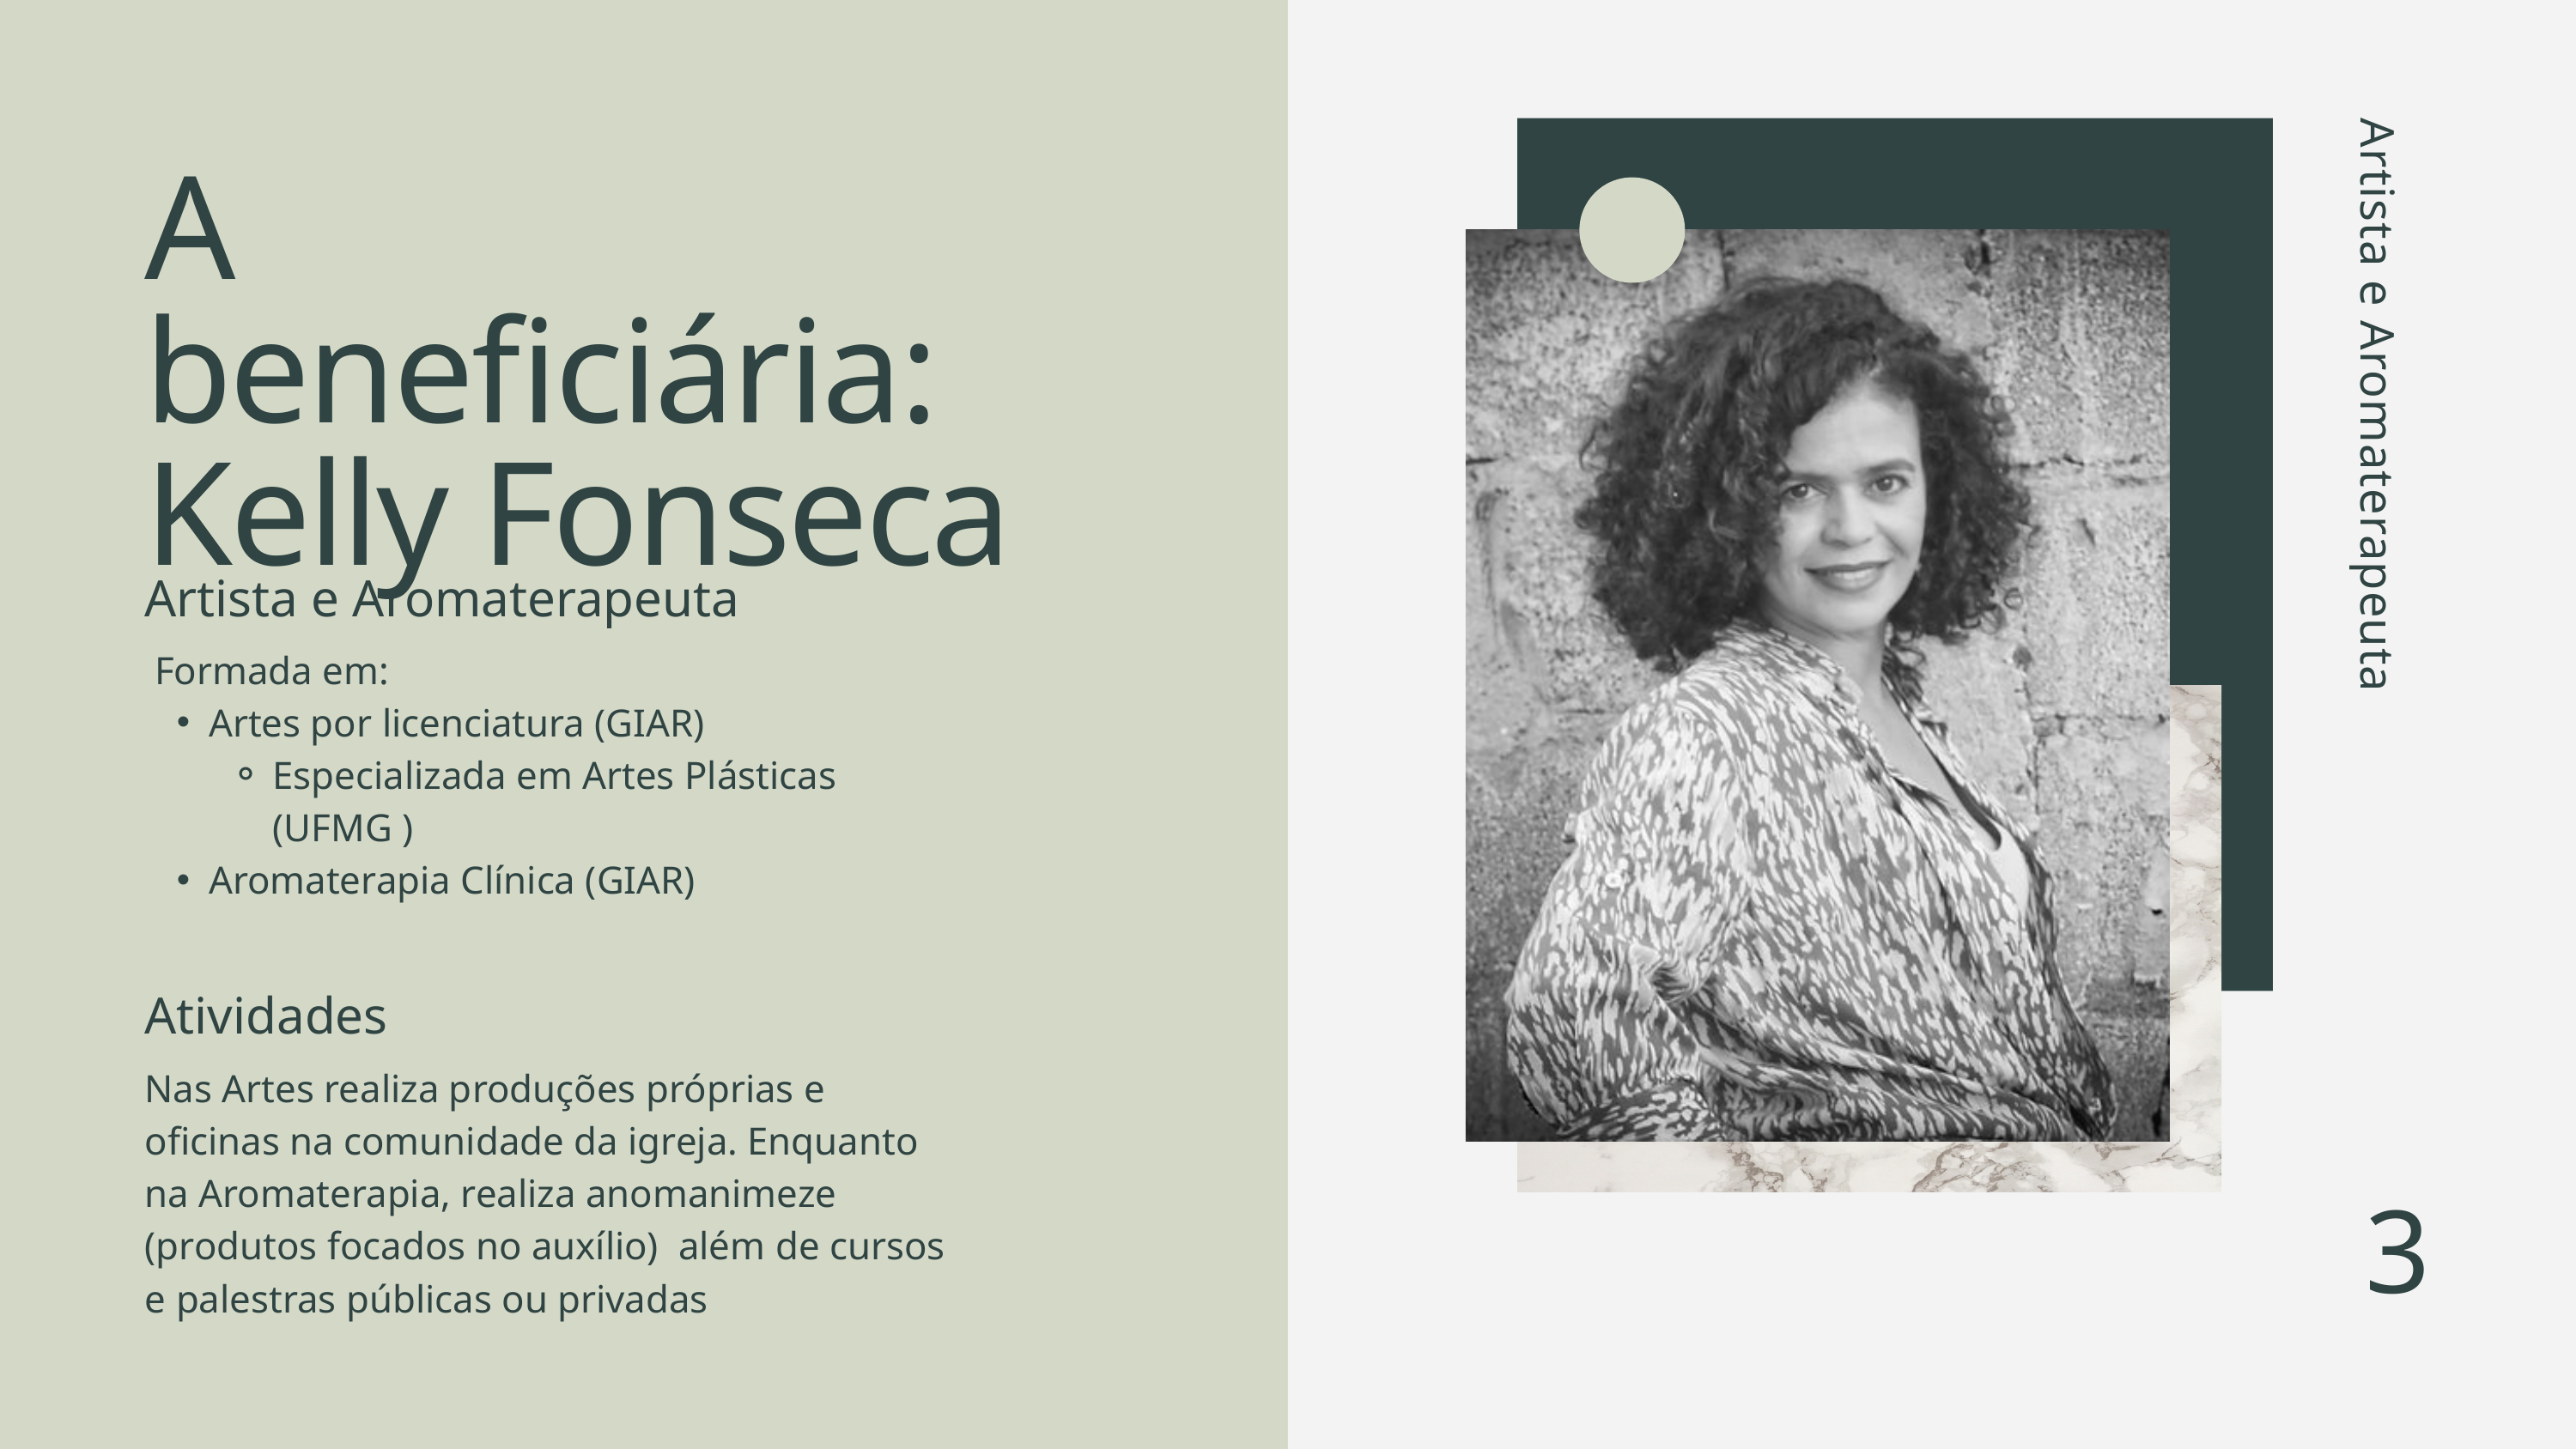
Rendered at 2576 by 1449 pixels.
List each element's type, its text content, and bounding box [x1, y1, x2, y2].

text_box [1465, 229, 2170, 1142]
text_box A beneficiária: Kelly Fonseca [144, 165, 1054, 595]
text_box [1287, 0, 2576, 1449]
text_box [1517, 685, 2222, 1193]
text_box 3 [2243, 1202, 2432, 1317]
text_box Artista e Aromaterapeuta [2351, 118, 2417, 976]
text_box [144, 562, 961, 1262]
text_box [1579, 177, 1686, 283]
text_box [1517, 118, 2273, 991]
